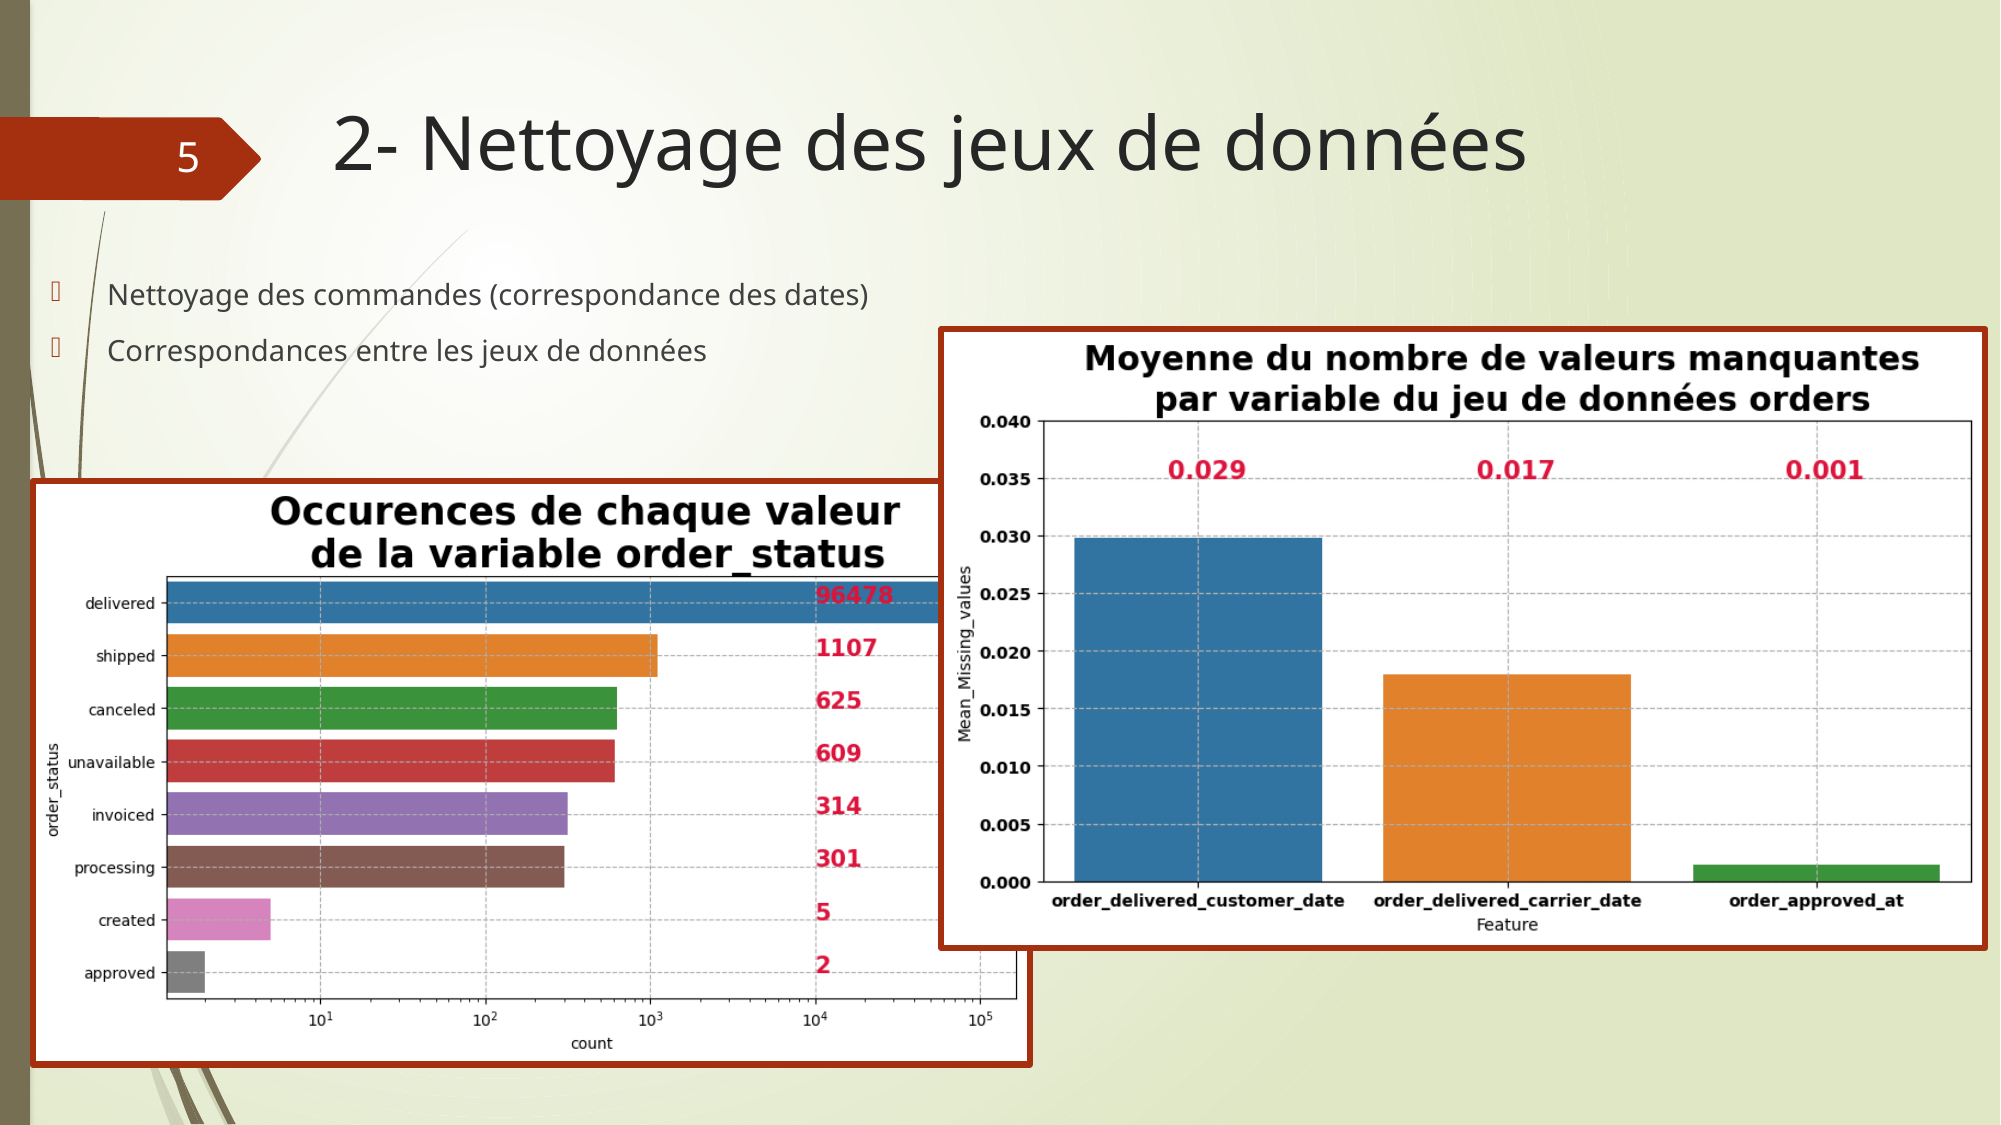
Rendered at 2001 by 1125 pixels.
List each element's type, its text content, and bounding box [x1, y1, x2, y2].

list Nettoyage des commandes (correspondance des dates) Correspondances entre les jeux de données [35, 269, 1983, 466]
title 2- Nettoyage des jeux de données [317, 88, 1780, 269]
slide_number 5 [87, 129, 216, 190]
picture [35, 332, 1983, 1062]
